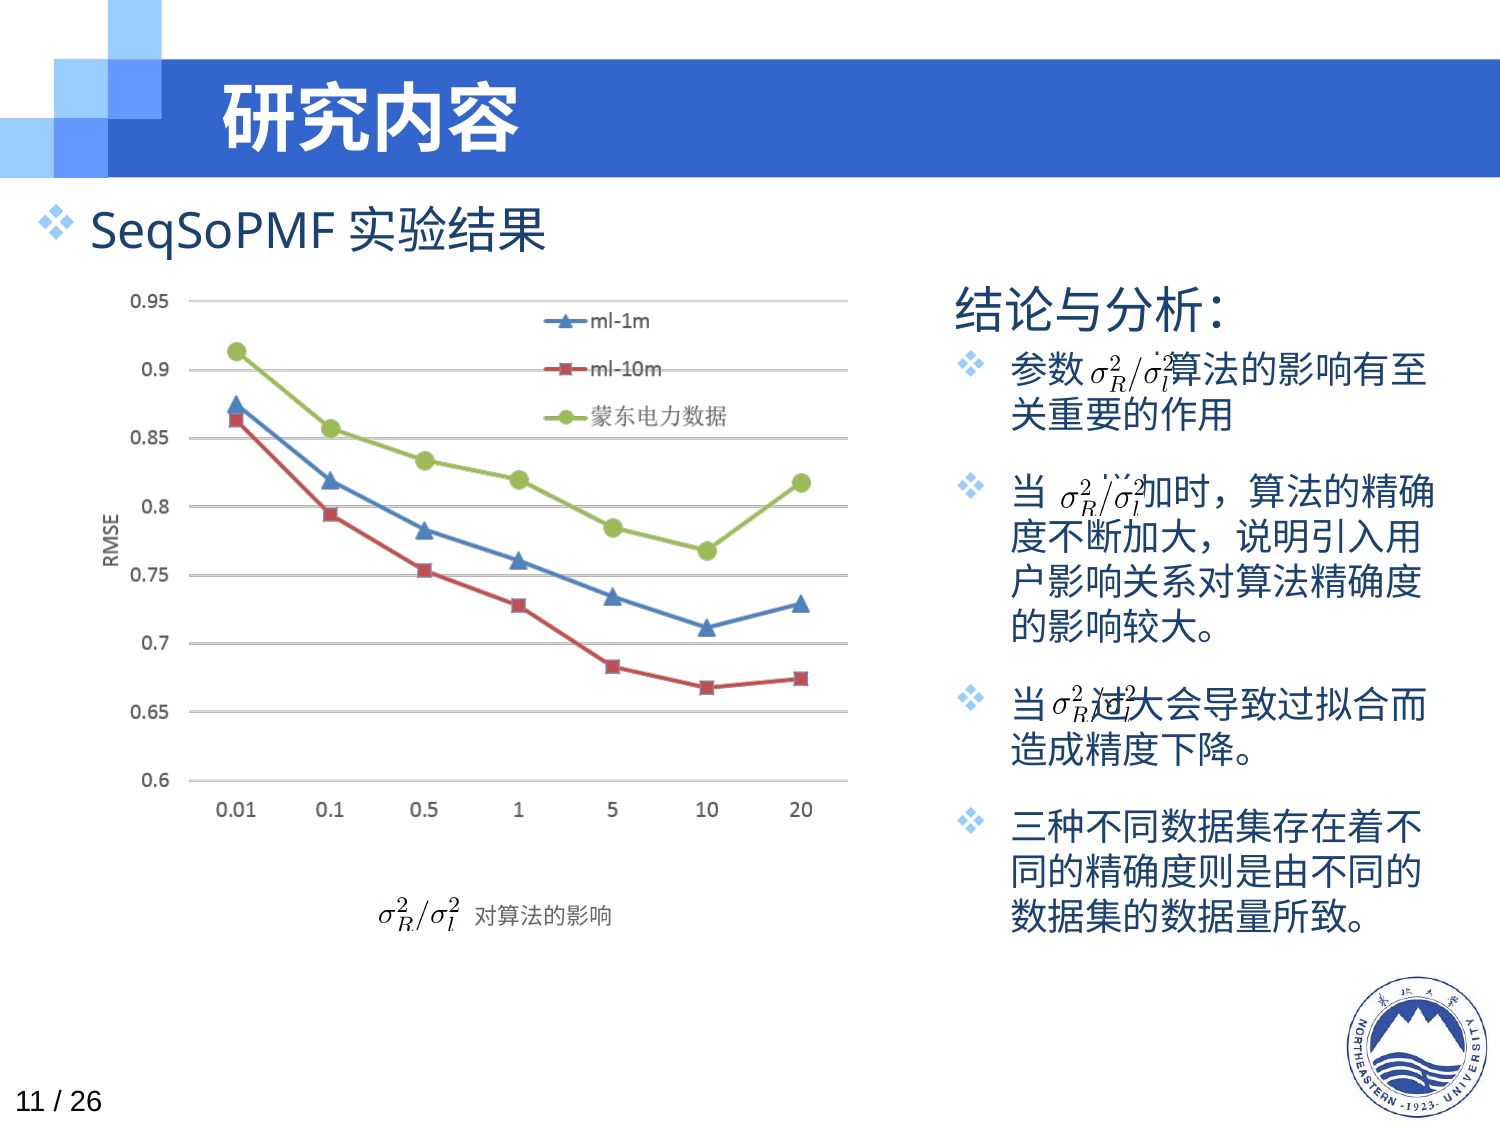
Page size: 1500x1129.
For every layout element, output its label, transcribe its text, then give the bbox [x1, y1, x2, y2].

picture [46, 270, 899, 847]
text_box 对算法的影响 [460, 894, 685, 937]
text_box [1089, 352, 1174, 395]
text_box 结论与分析： 参数 对算法的影响有至关重要的作用 当 增加时，算法的精确度不断加大，说明引入用户影响关系对算法精确度的影响较大。 当 过大会导致过拟合而造成精度下降。 三种不同数据集存在着不同的精确度则是由不同的数据集的数据量所致。 [939, 270, 1456, 946]
text_box SeqSoPMF实验结果 [19, 191, 974, 266]
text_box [1060, 476, 1145, 520]
picture [1335, 963, 1500, 1129]
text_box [1051, 682, 1136, 726]
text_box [378, 894, 460, 934]
slide_number 10 / 26 [0, 1075, 351, 1129]
title 研究内容 [206, 75, 1419, 156]
